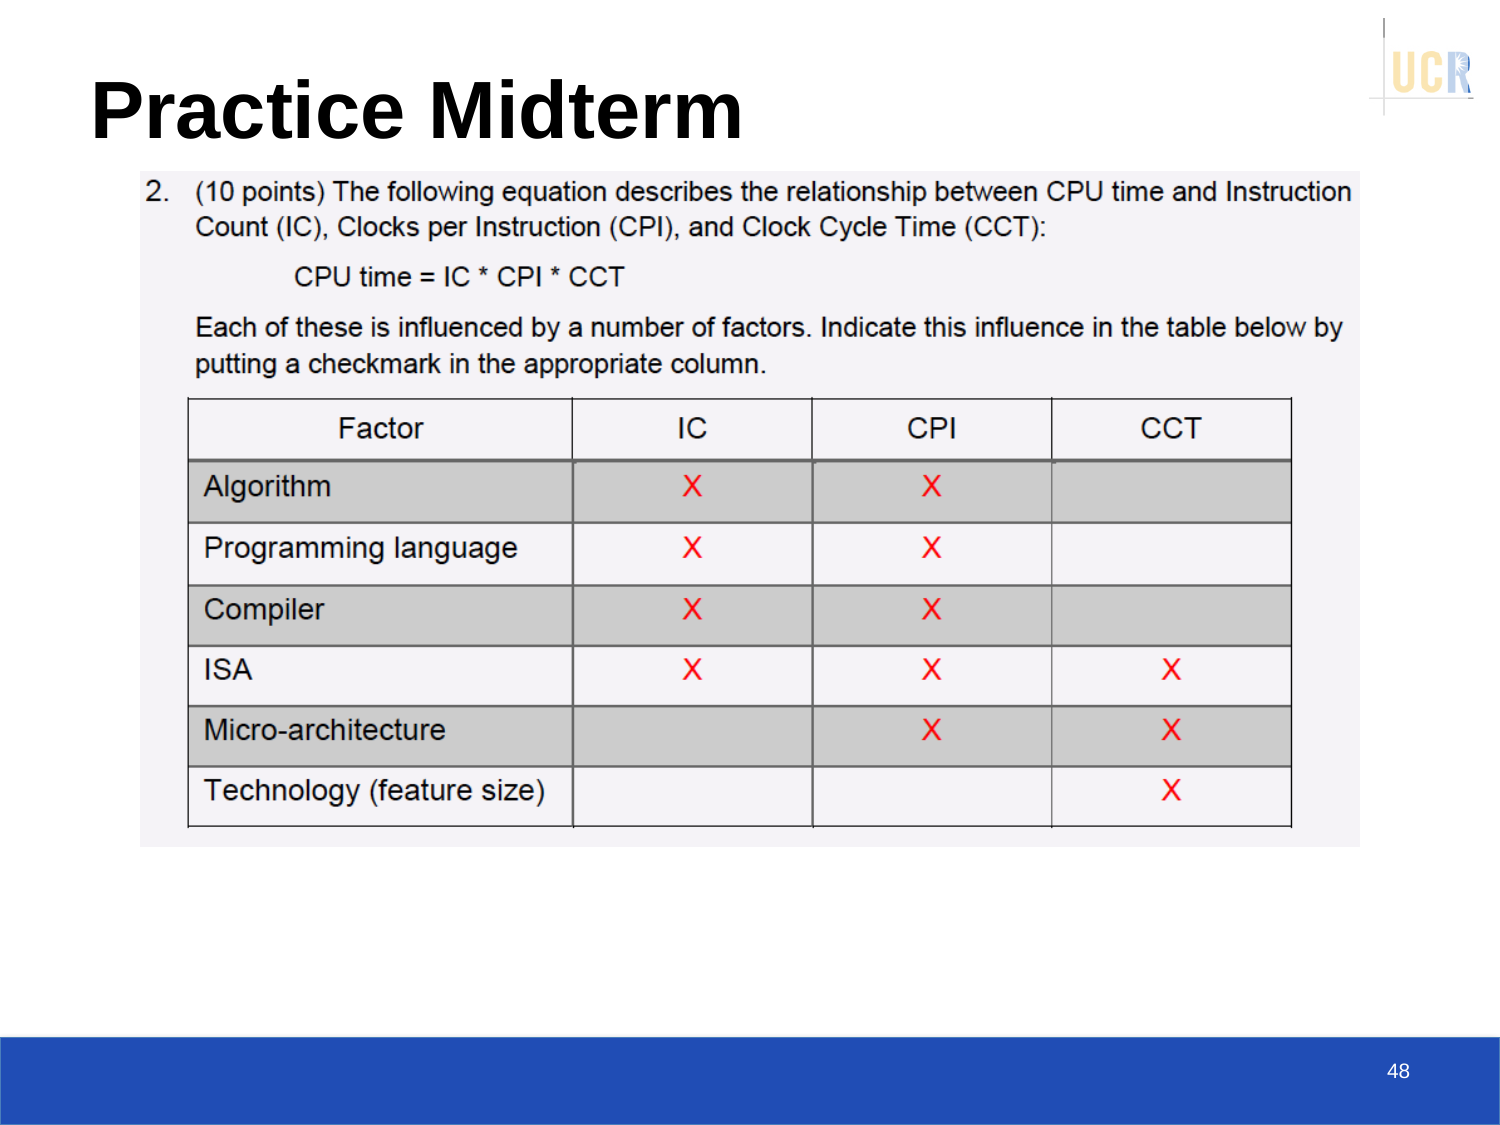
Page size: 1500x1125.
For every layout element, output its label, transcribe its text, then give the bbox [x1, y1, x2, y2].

picture [139, 170, 1360, 847]
title Practice Midterm [75, 37, 1469, 163]
picture [1361, 0, 1500, 125]
slide_number 48 [1074, 1050, 1425, 1100]
